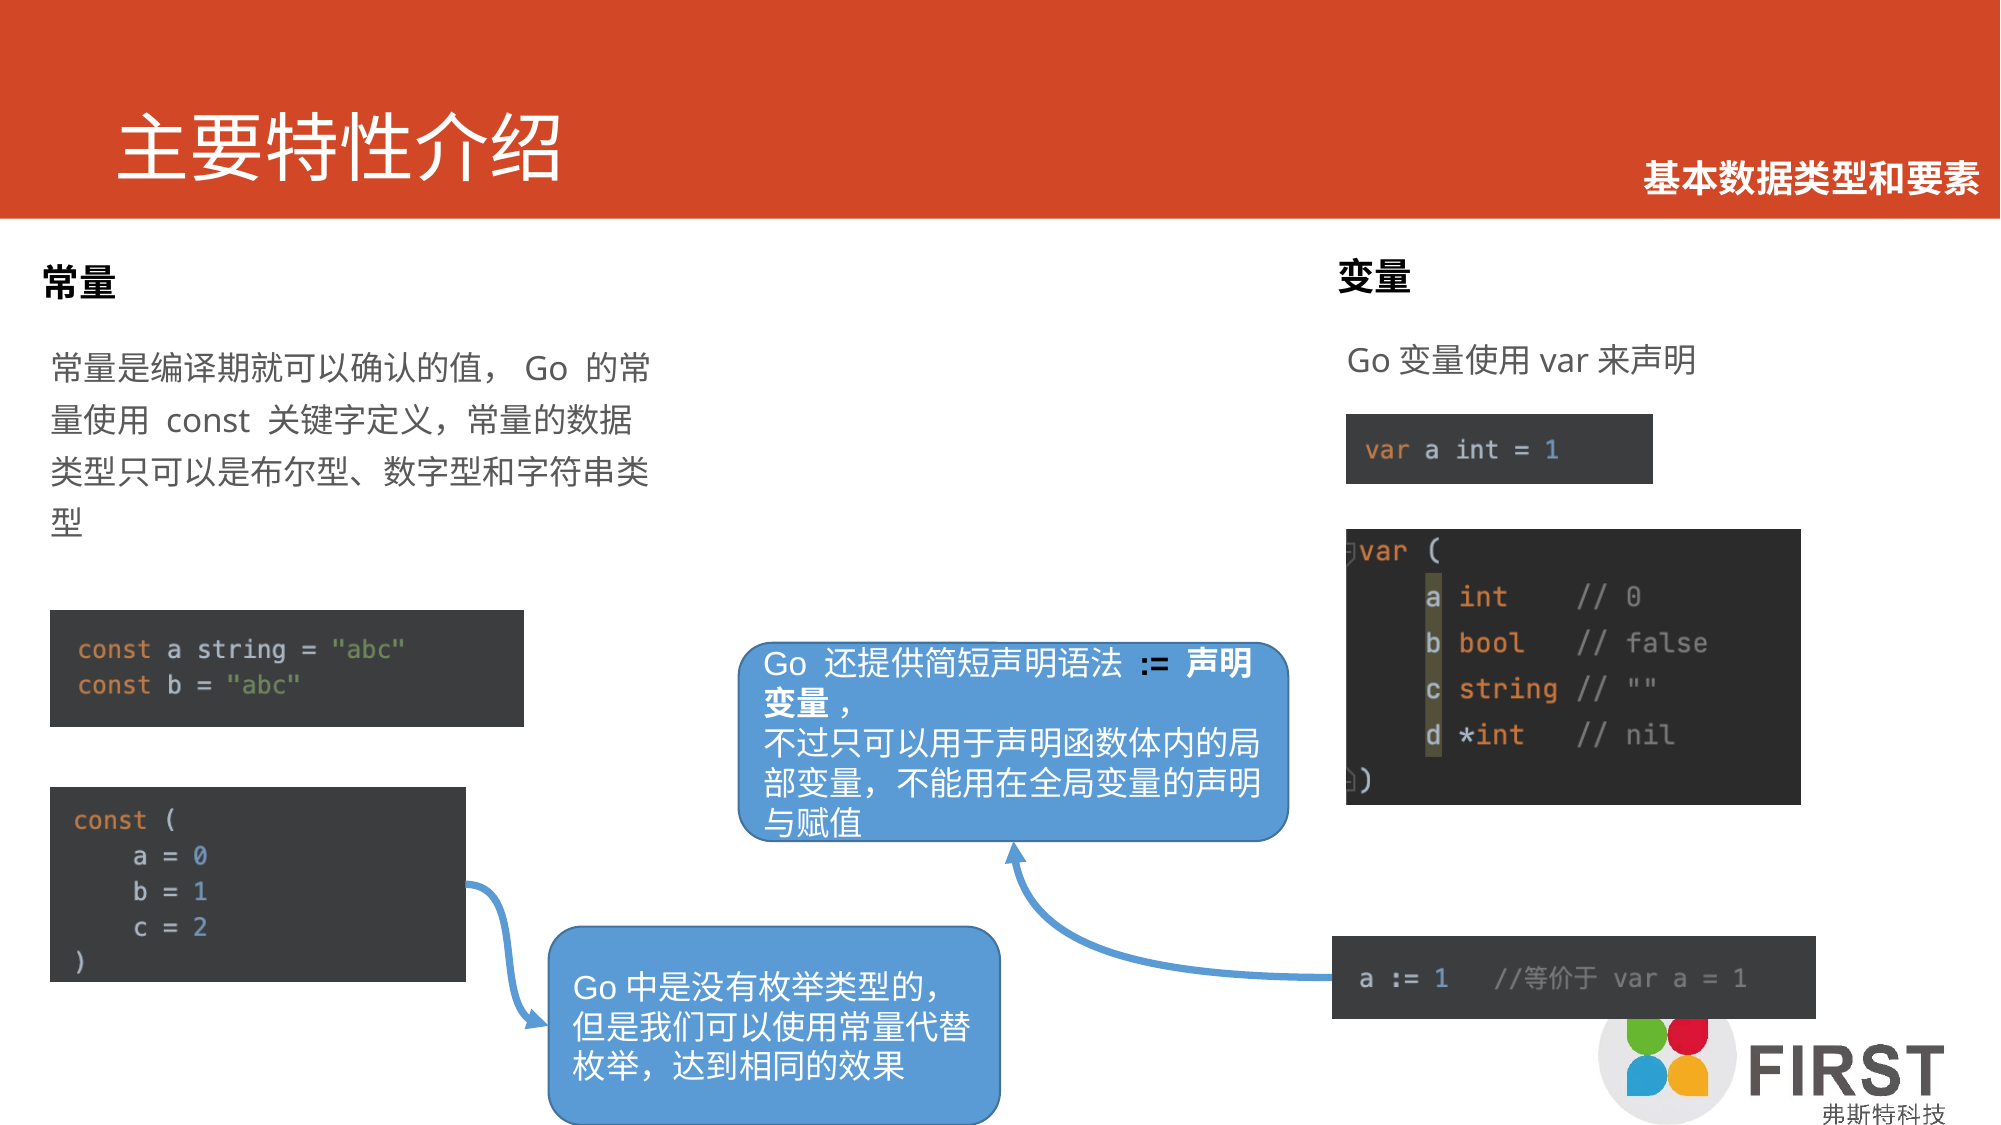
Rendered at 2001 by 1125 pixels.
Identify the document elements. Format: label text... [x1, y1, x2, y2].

text_box 常量 [26, 251, 361, 356]
picture [50, 787, 466, 982]
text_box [465, 884, 549, 1026]
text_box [1013, 841, 1332, 978]
picture [1346, 414, 1653, 484]
picture [1331, 936, 2000, 1125]
title 主要特性介绍 [99, 0, 1119, 199]
text_box Go中是没有枚举类型的，但是我们可以使用常量代替枚举，达到相同的效果 [547, 925, 1002, 1125]
text_box Go 还提供简短声明语法 := 声明变量 ， 不过只可以用于声明函数体内的局部变量，不能用在全局变量的声明与赋值 [737, 641, 1290, 843]
list 常量是编译期就可以确认的值，Go 的常量使用 const 关键字定义，常量的数据类型只可以是布尔型、数字型和字符串类型 [50, 335, 654, 590]
text_box 变量 [1322, 245, 1656, 306]
text_box 基本数据类型和要素 [1516, 147, 1997, 253]
picture [1346, 529, 1801, 805]
text_box Go变量使用var来声明 [1346, 327, 1950, 396]
picture [50, 610, 524, 727]
